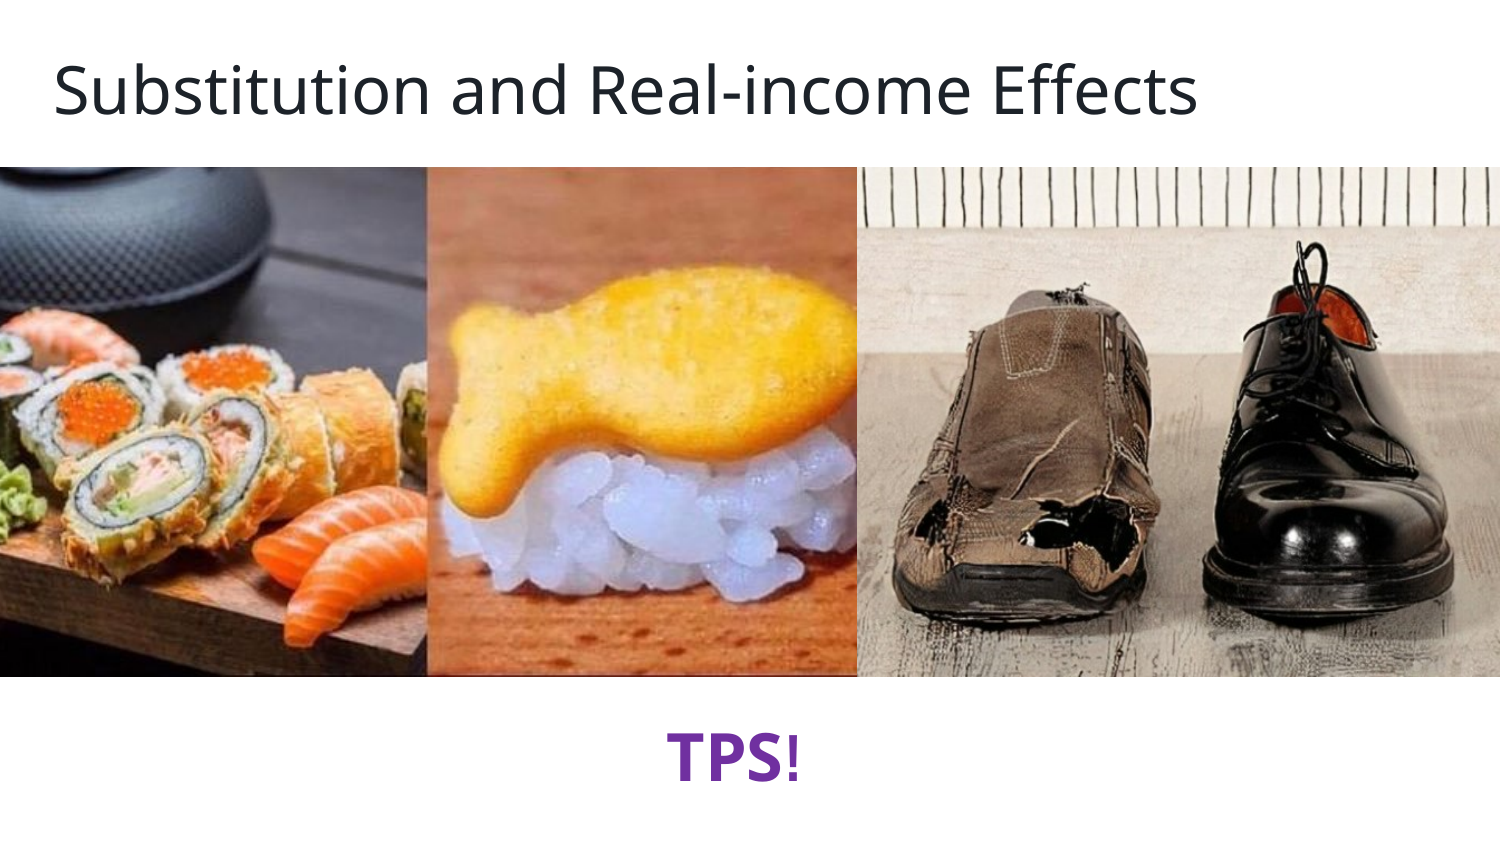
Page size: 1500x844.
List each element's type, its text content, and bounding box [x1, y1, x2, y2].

picture [0, 167, 1500, 677]
text_box TPS! [651, 707, 830, 803]
text_box Substitution and Real-income Effects [38, 40, 1266, 135]
